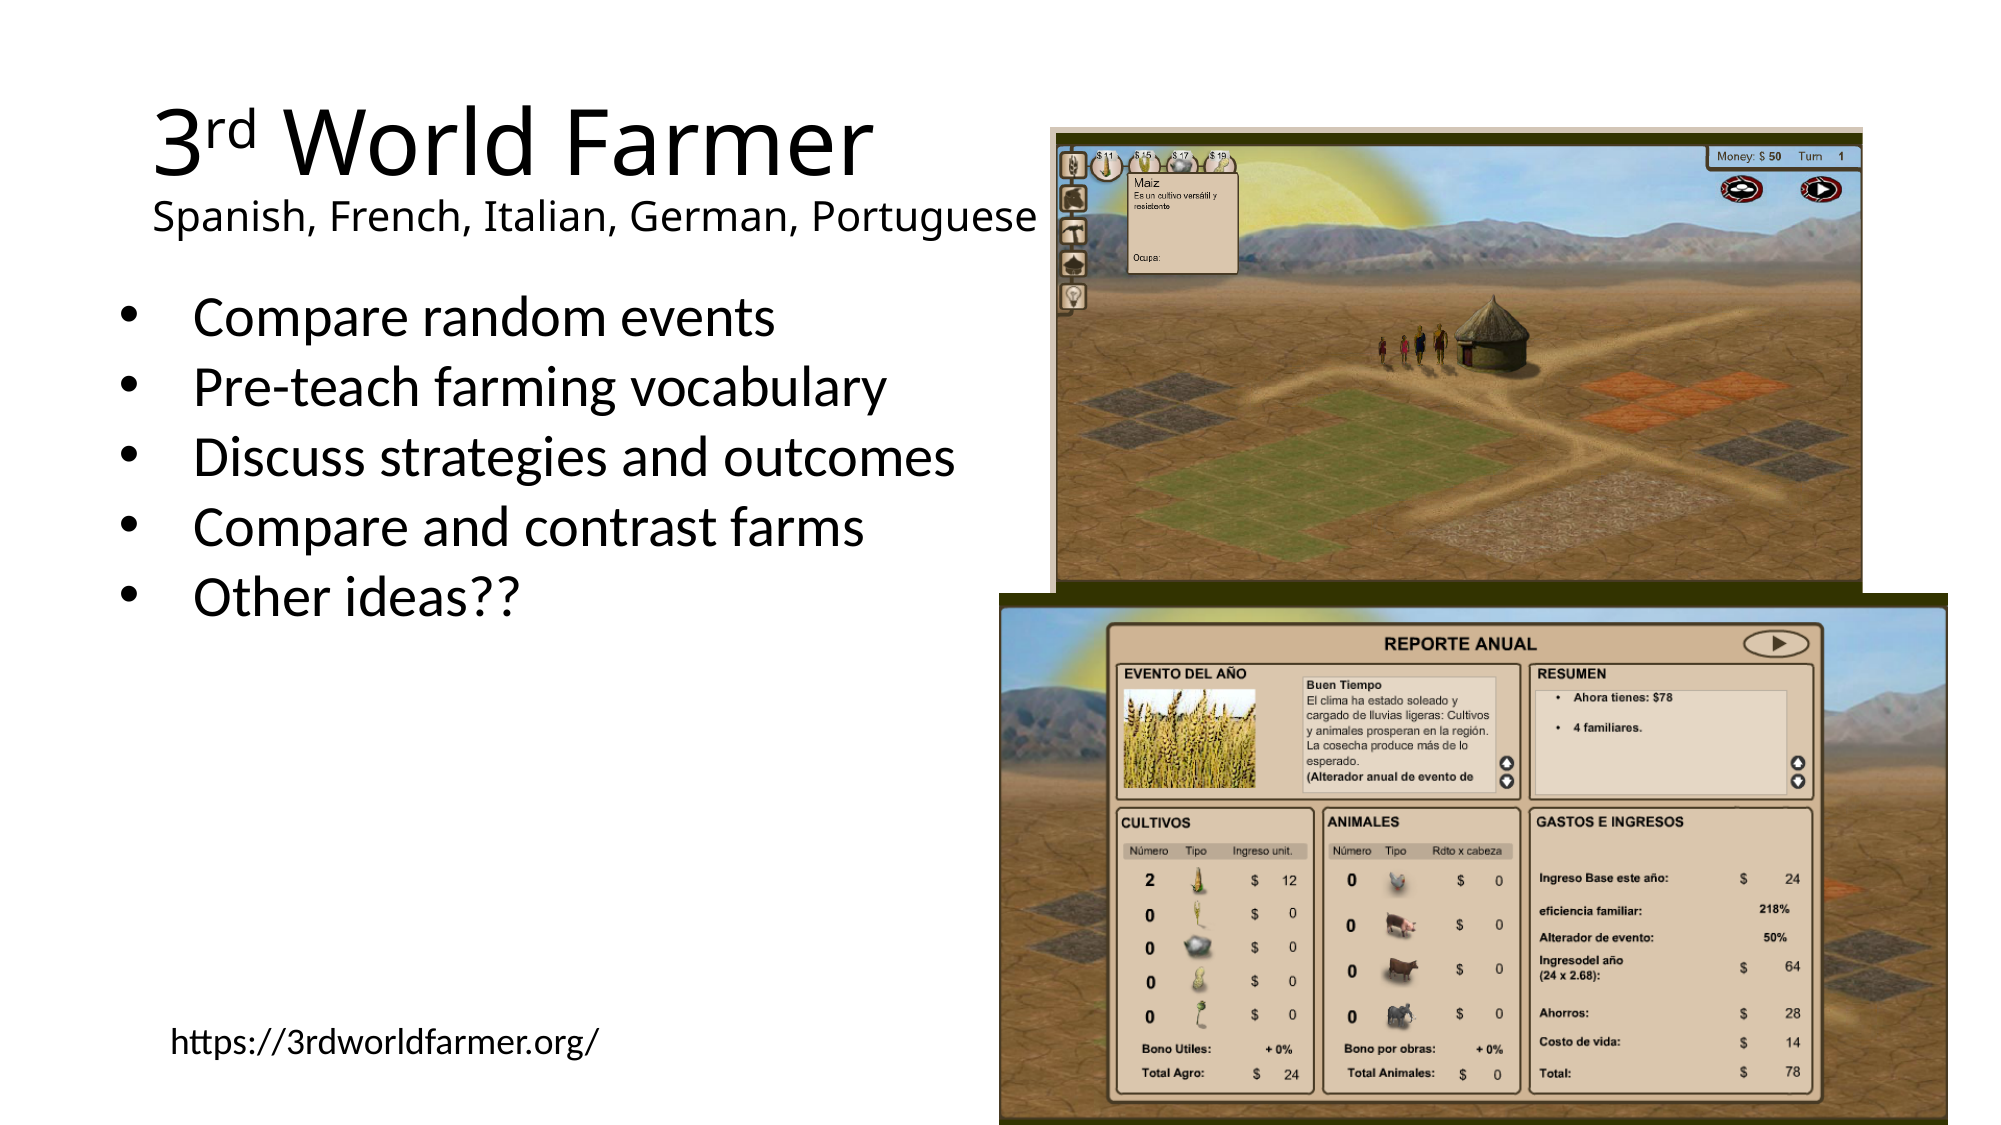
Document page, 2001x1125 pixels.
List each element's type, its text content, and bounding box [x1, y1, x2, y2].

title 3rd World Farmer Spanish, French, Italian, German, Portuguese [137, 59, 1863, 278]
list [1050, 127, 1863, 593]
picture [999, 593, 1948, 1125]
text_box https://3rdworldfarmer.org/ [155, 1009, 820, 1070]
text_box Compare random events Pre-teach farming vocabulary Discuss strategies and outcomes Compare and contrast farms Other ideas?? [104, 271, 972, 636]
